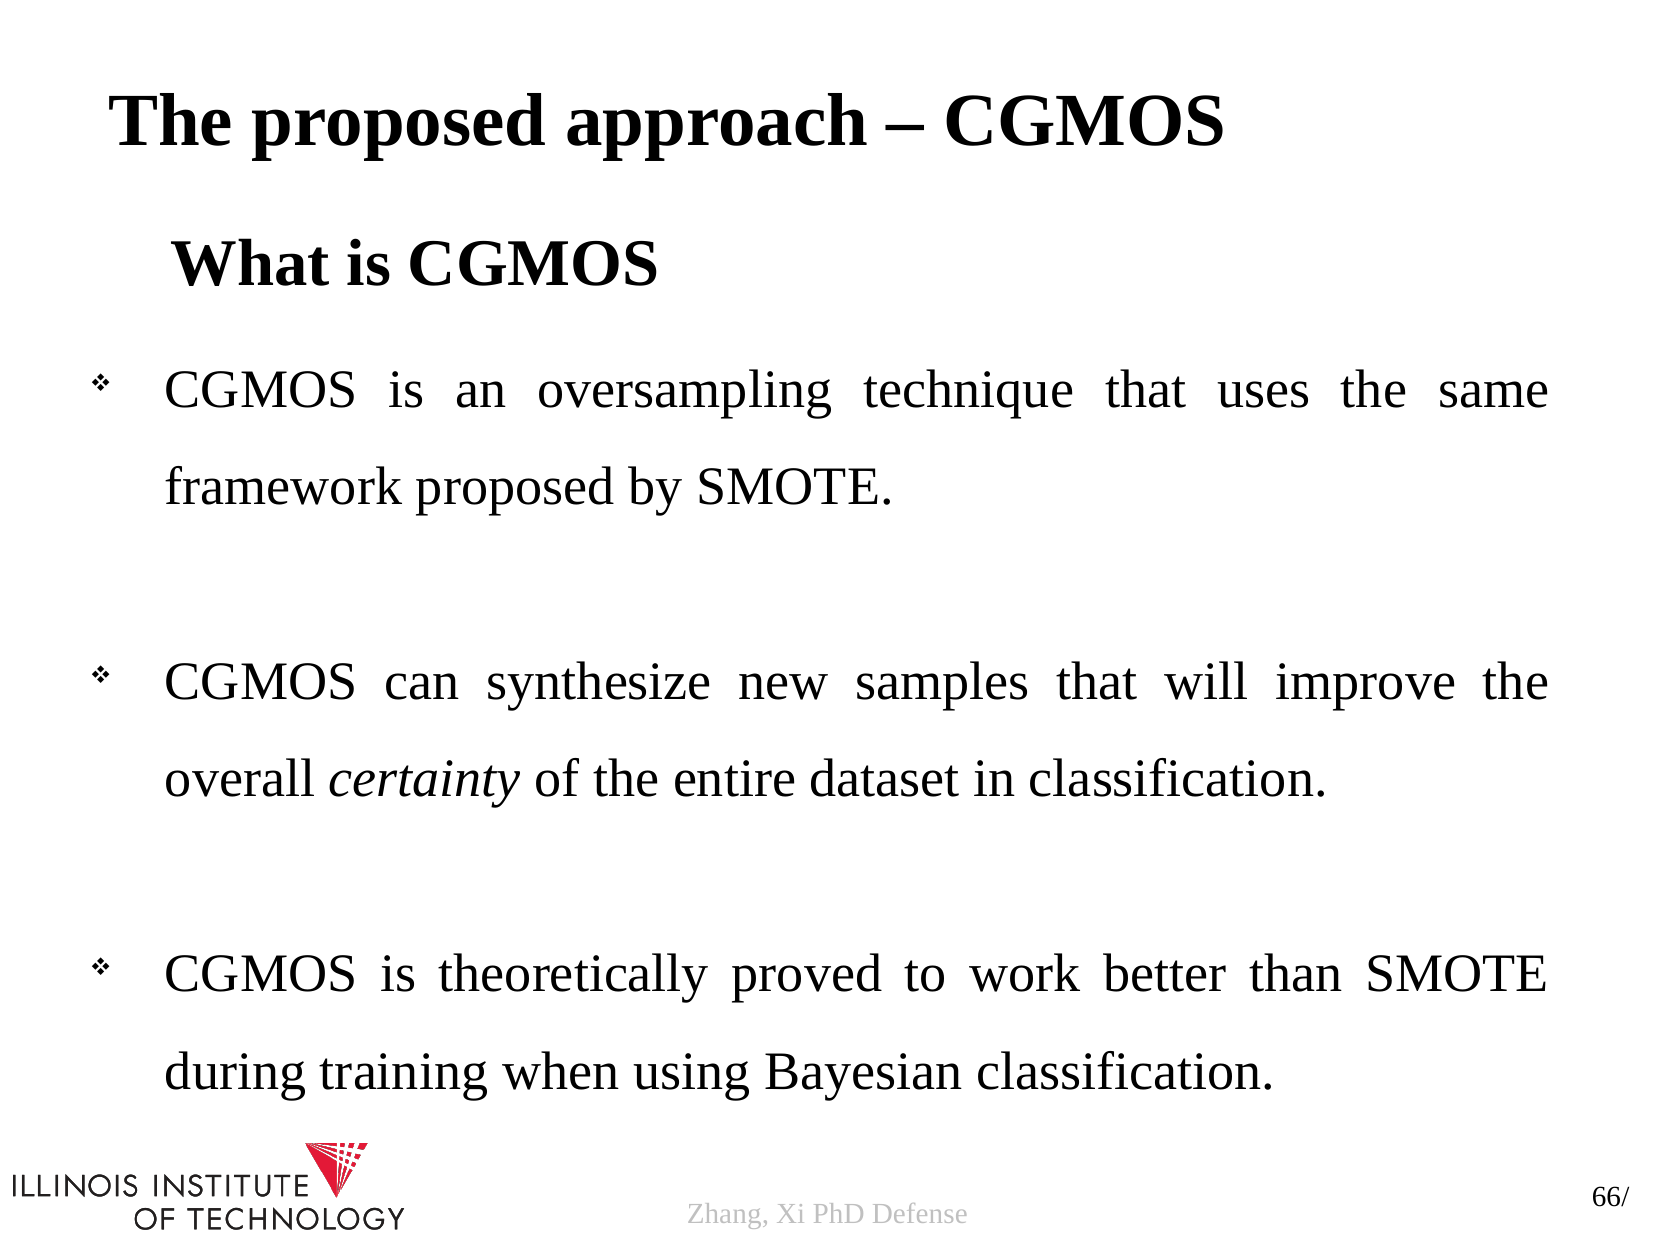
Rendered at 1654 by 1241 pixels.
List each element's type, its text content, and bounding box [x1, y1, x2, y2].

footer Zhang, Xi PhD Defense [565, 1194, 1090, 1241]
picture [13, 1142, 405, 1230]
text_box What is CGMOS [155, 171, 676, 307]
text_box The proposed approach – CGMOS [93, 17, 1242, 168]
text_box CGMOS is an oversampling technique that uses the same framework proposed by SMOTE. CGMOS can synthesize new samples that will improve the overall certainty of the entire dataset in classification. CGMOS is theoretically proved to work better than SMOTE during training when using Bayesian classification. [74, 313, 1566, 1108]
slide_number 66/ [1193, 1176, 1630, 1241]
